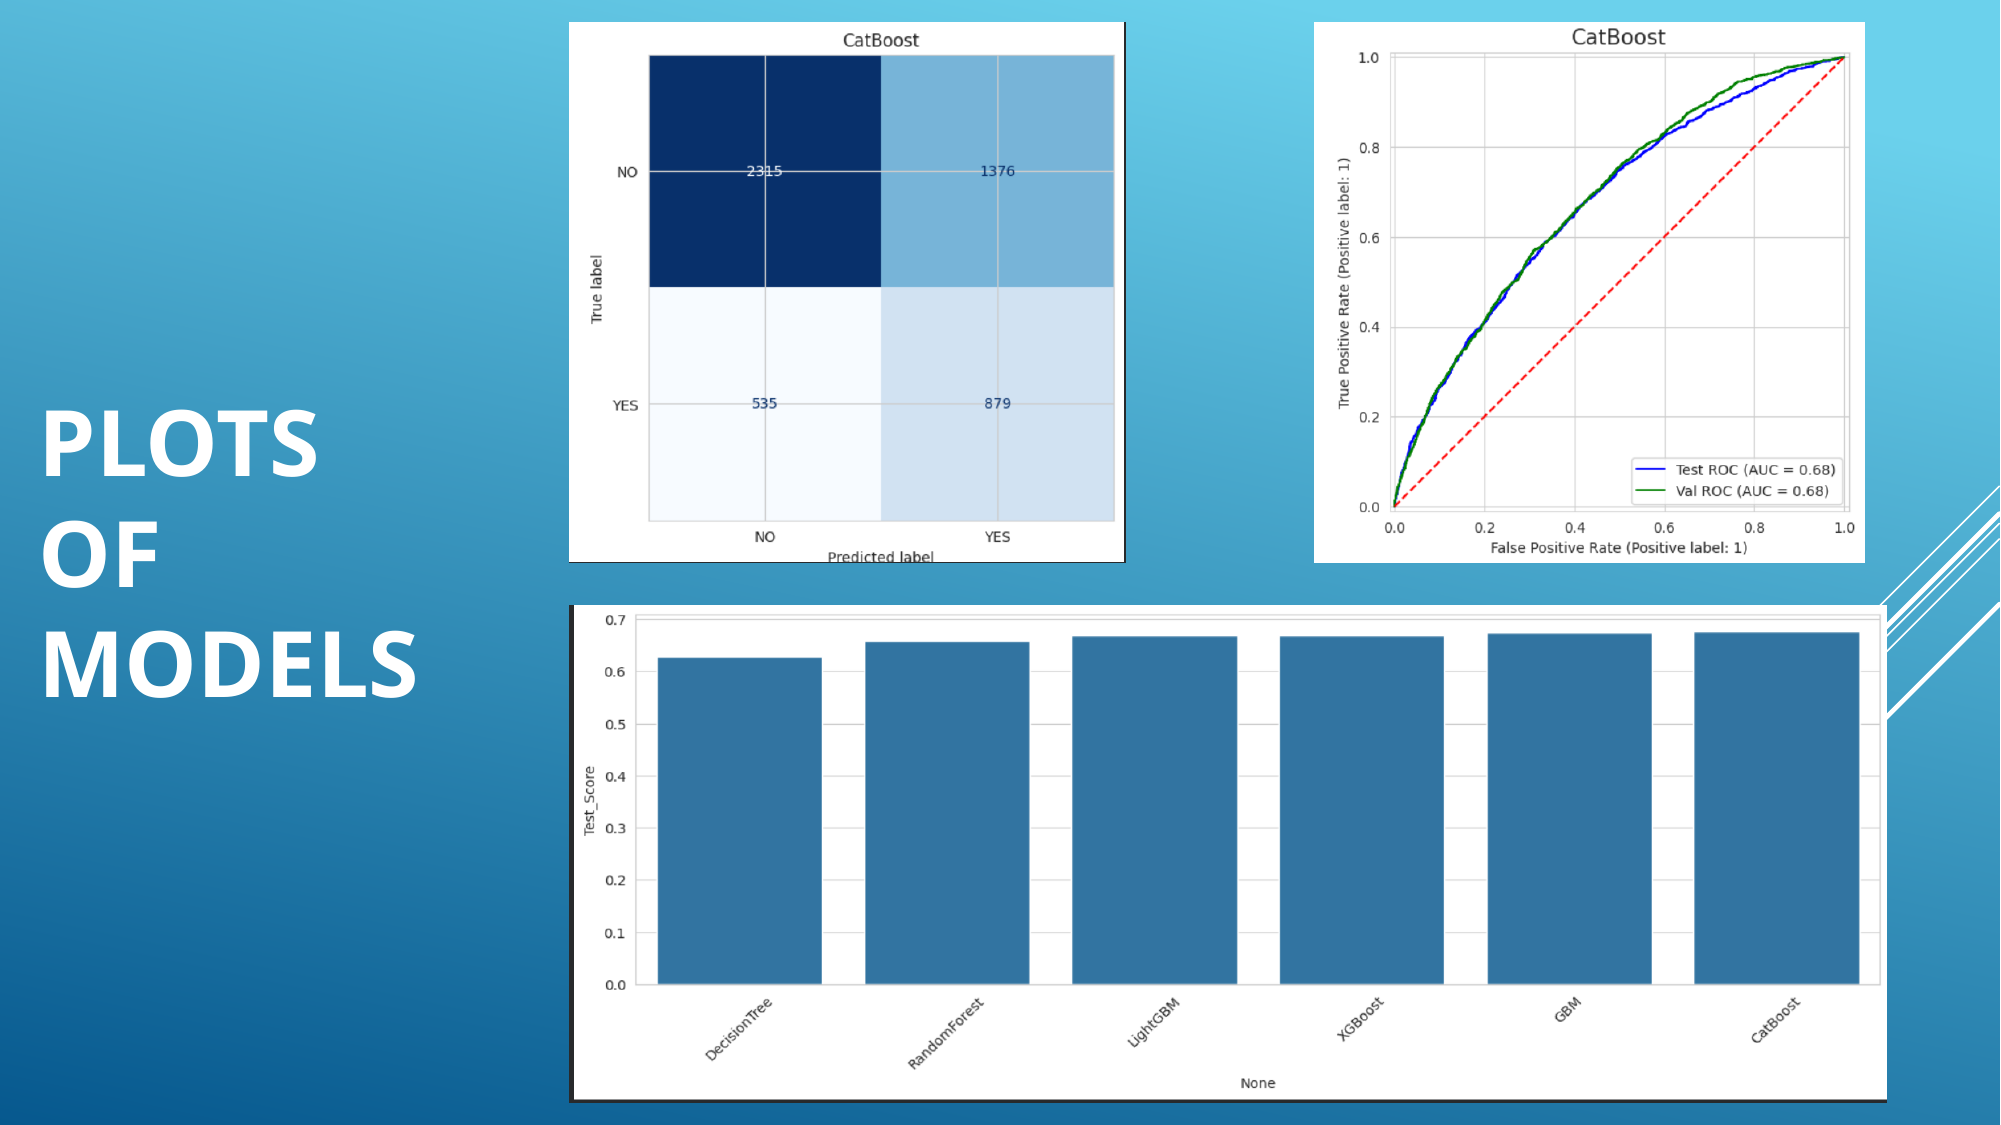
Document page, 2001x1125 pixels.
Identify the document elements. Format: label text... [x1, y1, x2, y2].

picture [569, 604, 1888, 1103]
picture [1314, 22, 1865, 563]
title PLOTS OF MODELS [23, 179, 452, 921]
picture [569, 22, 1126, 563]
